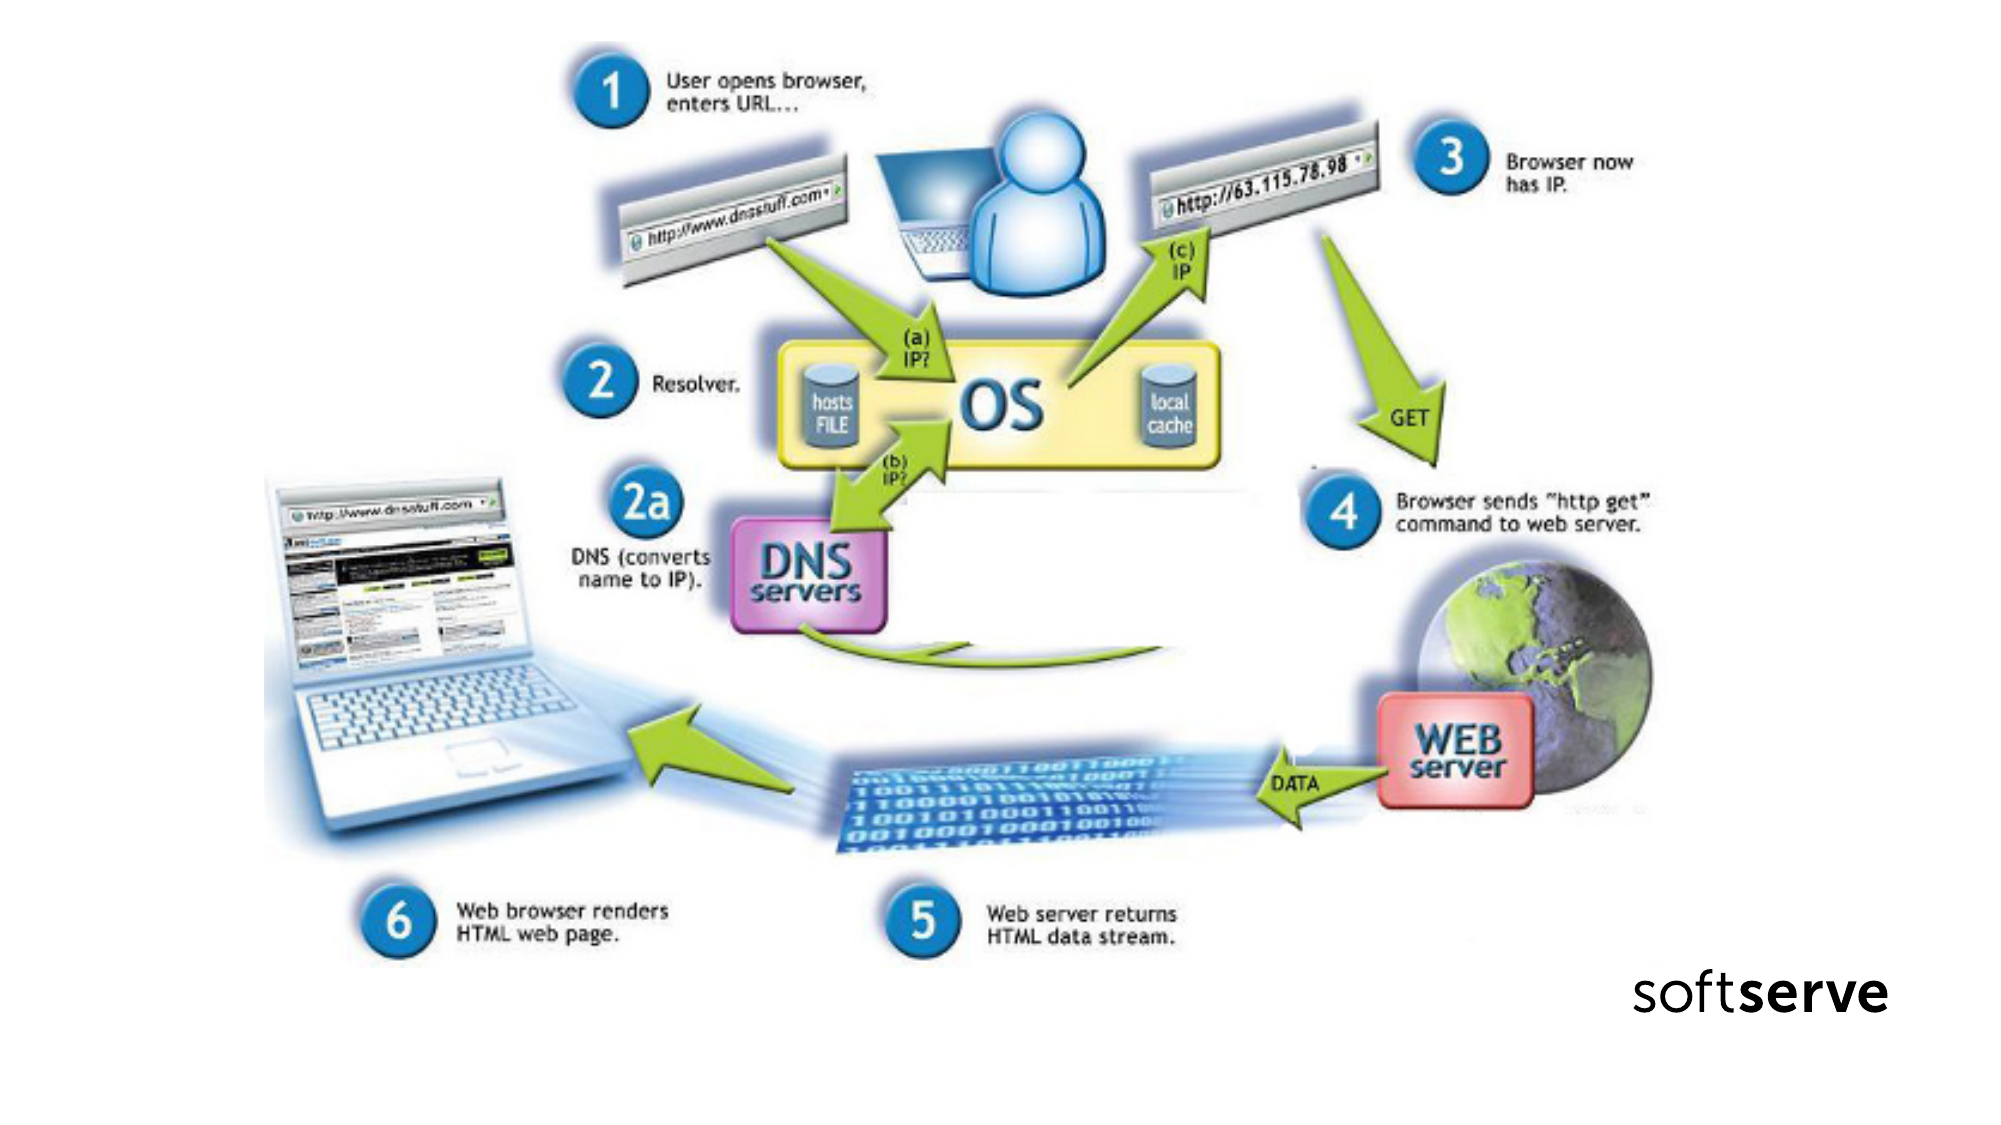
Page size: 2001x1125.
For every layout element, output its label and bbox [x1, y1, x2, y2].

picture [264, 41, 1667, 968]
